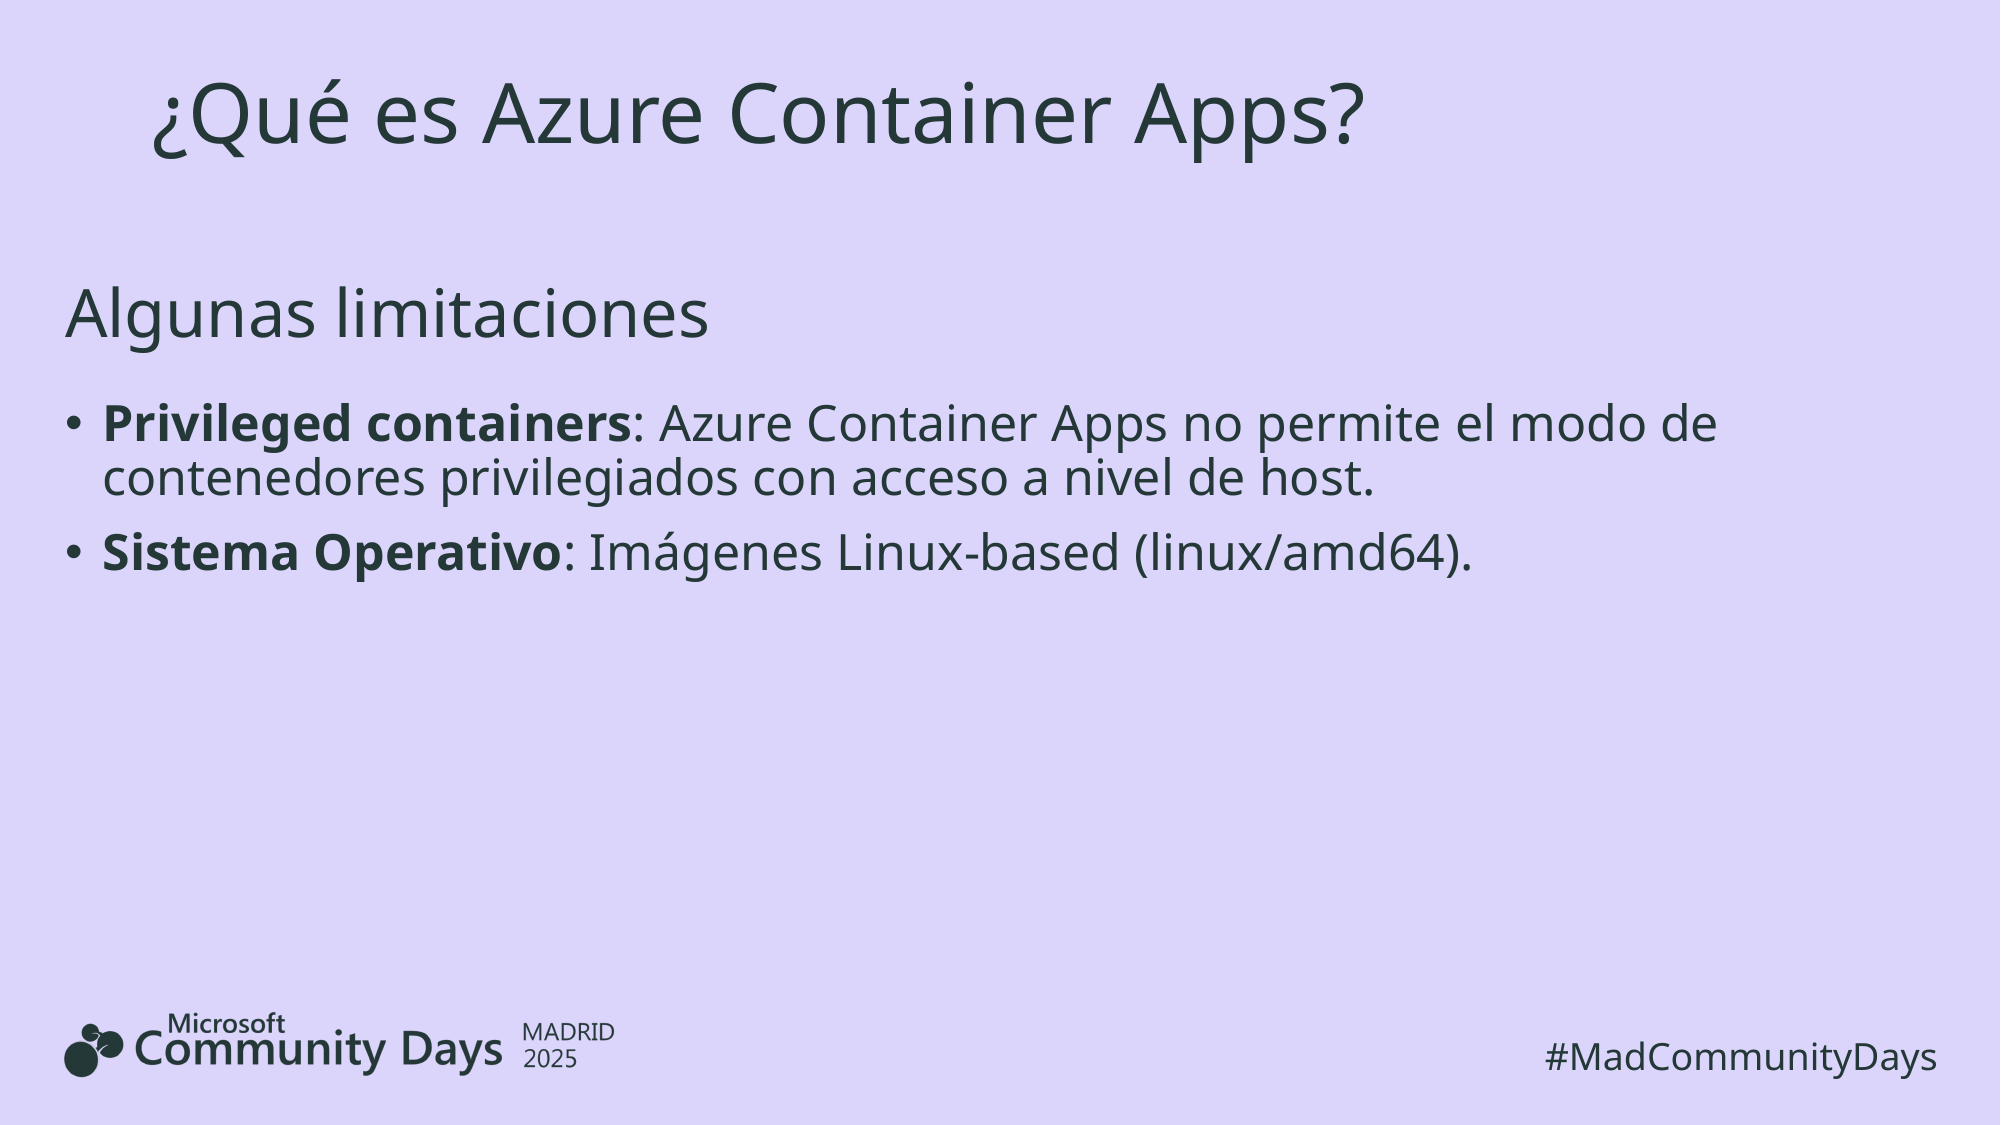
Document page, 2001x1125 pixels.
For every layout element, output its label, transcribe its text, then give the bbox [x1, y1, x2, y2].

text_box Algunas limitaciones [49, 240, 2000, 391]
list Privileged containers: Azure Container Apps no permite el modo de contenedores privilegiados con acceso a nivel de host. Sistema Operativo: Imágenes Linux-based (linux/amd64). [50, 391, 2000, 735]
title ¿Qué es Azure Container Apps? [137, 59, 1863, 173]
picture [44, 979, 641, 1099]
